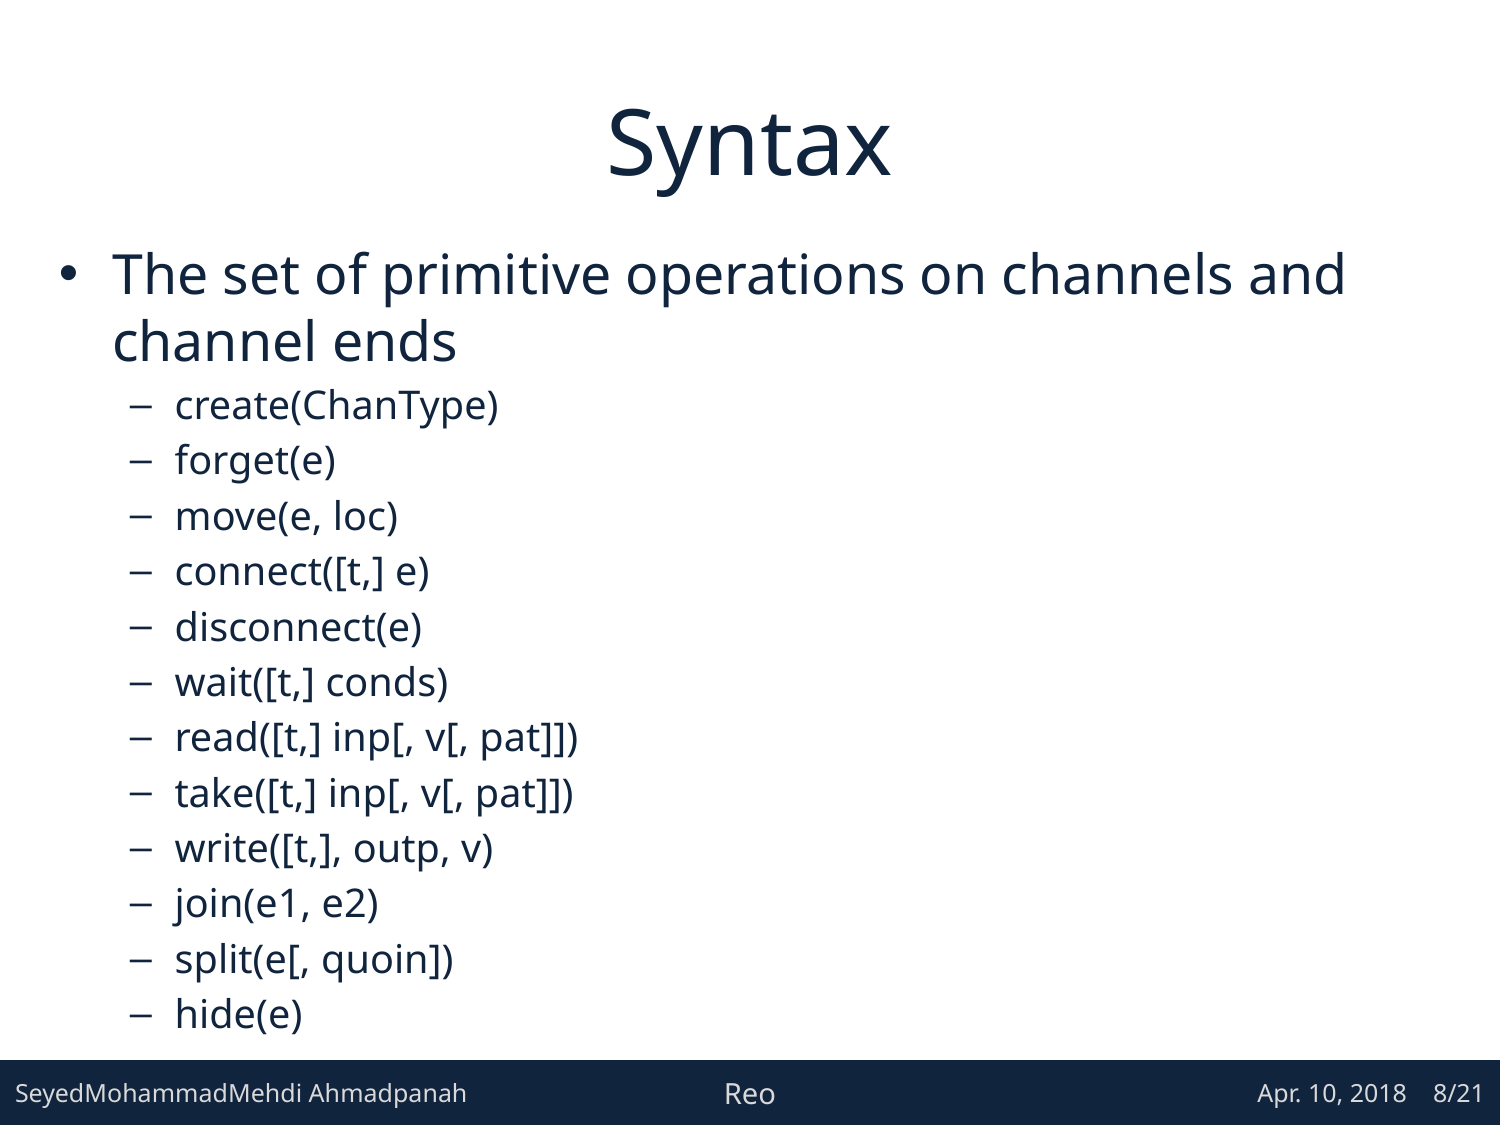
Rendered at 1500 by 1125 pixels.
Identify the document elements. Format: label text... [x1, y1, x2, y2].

list The set of primitive operations on channels and channel ends create(ChanType) forget(e) move(e, loc) connect([t,] e) disconnect(e) wait([t,] conds) read([t,] inp[, v[, pat]]) take([t,] inp[, v[, pat]]) write([t,], outp, v) join(e1, e2) split(e[, quoin]) hide(e) [43, 231, 1457, 1045]
title Syntax [75, 45, 1425, 231]
